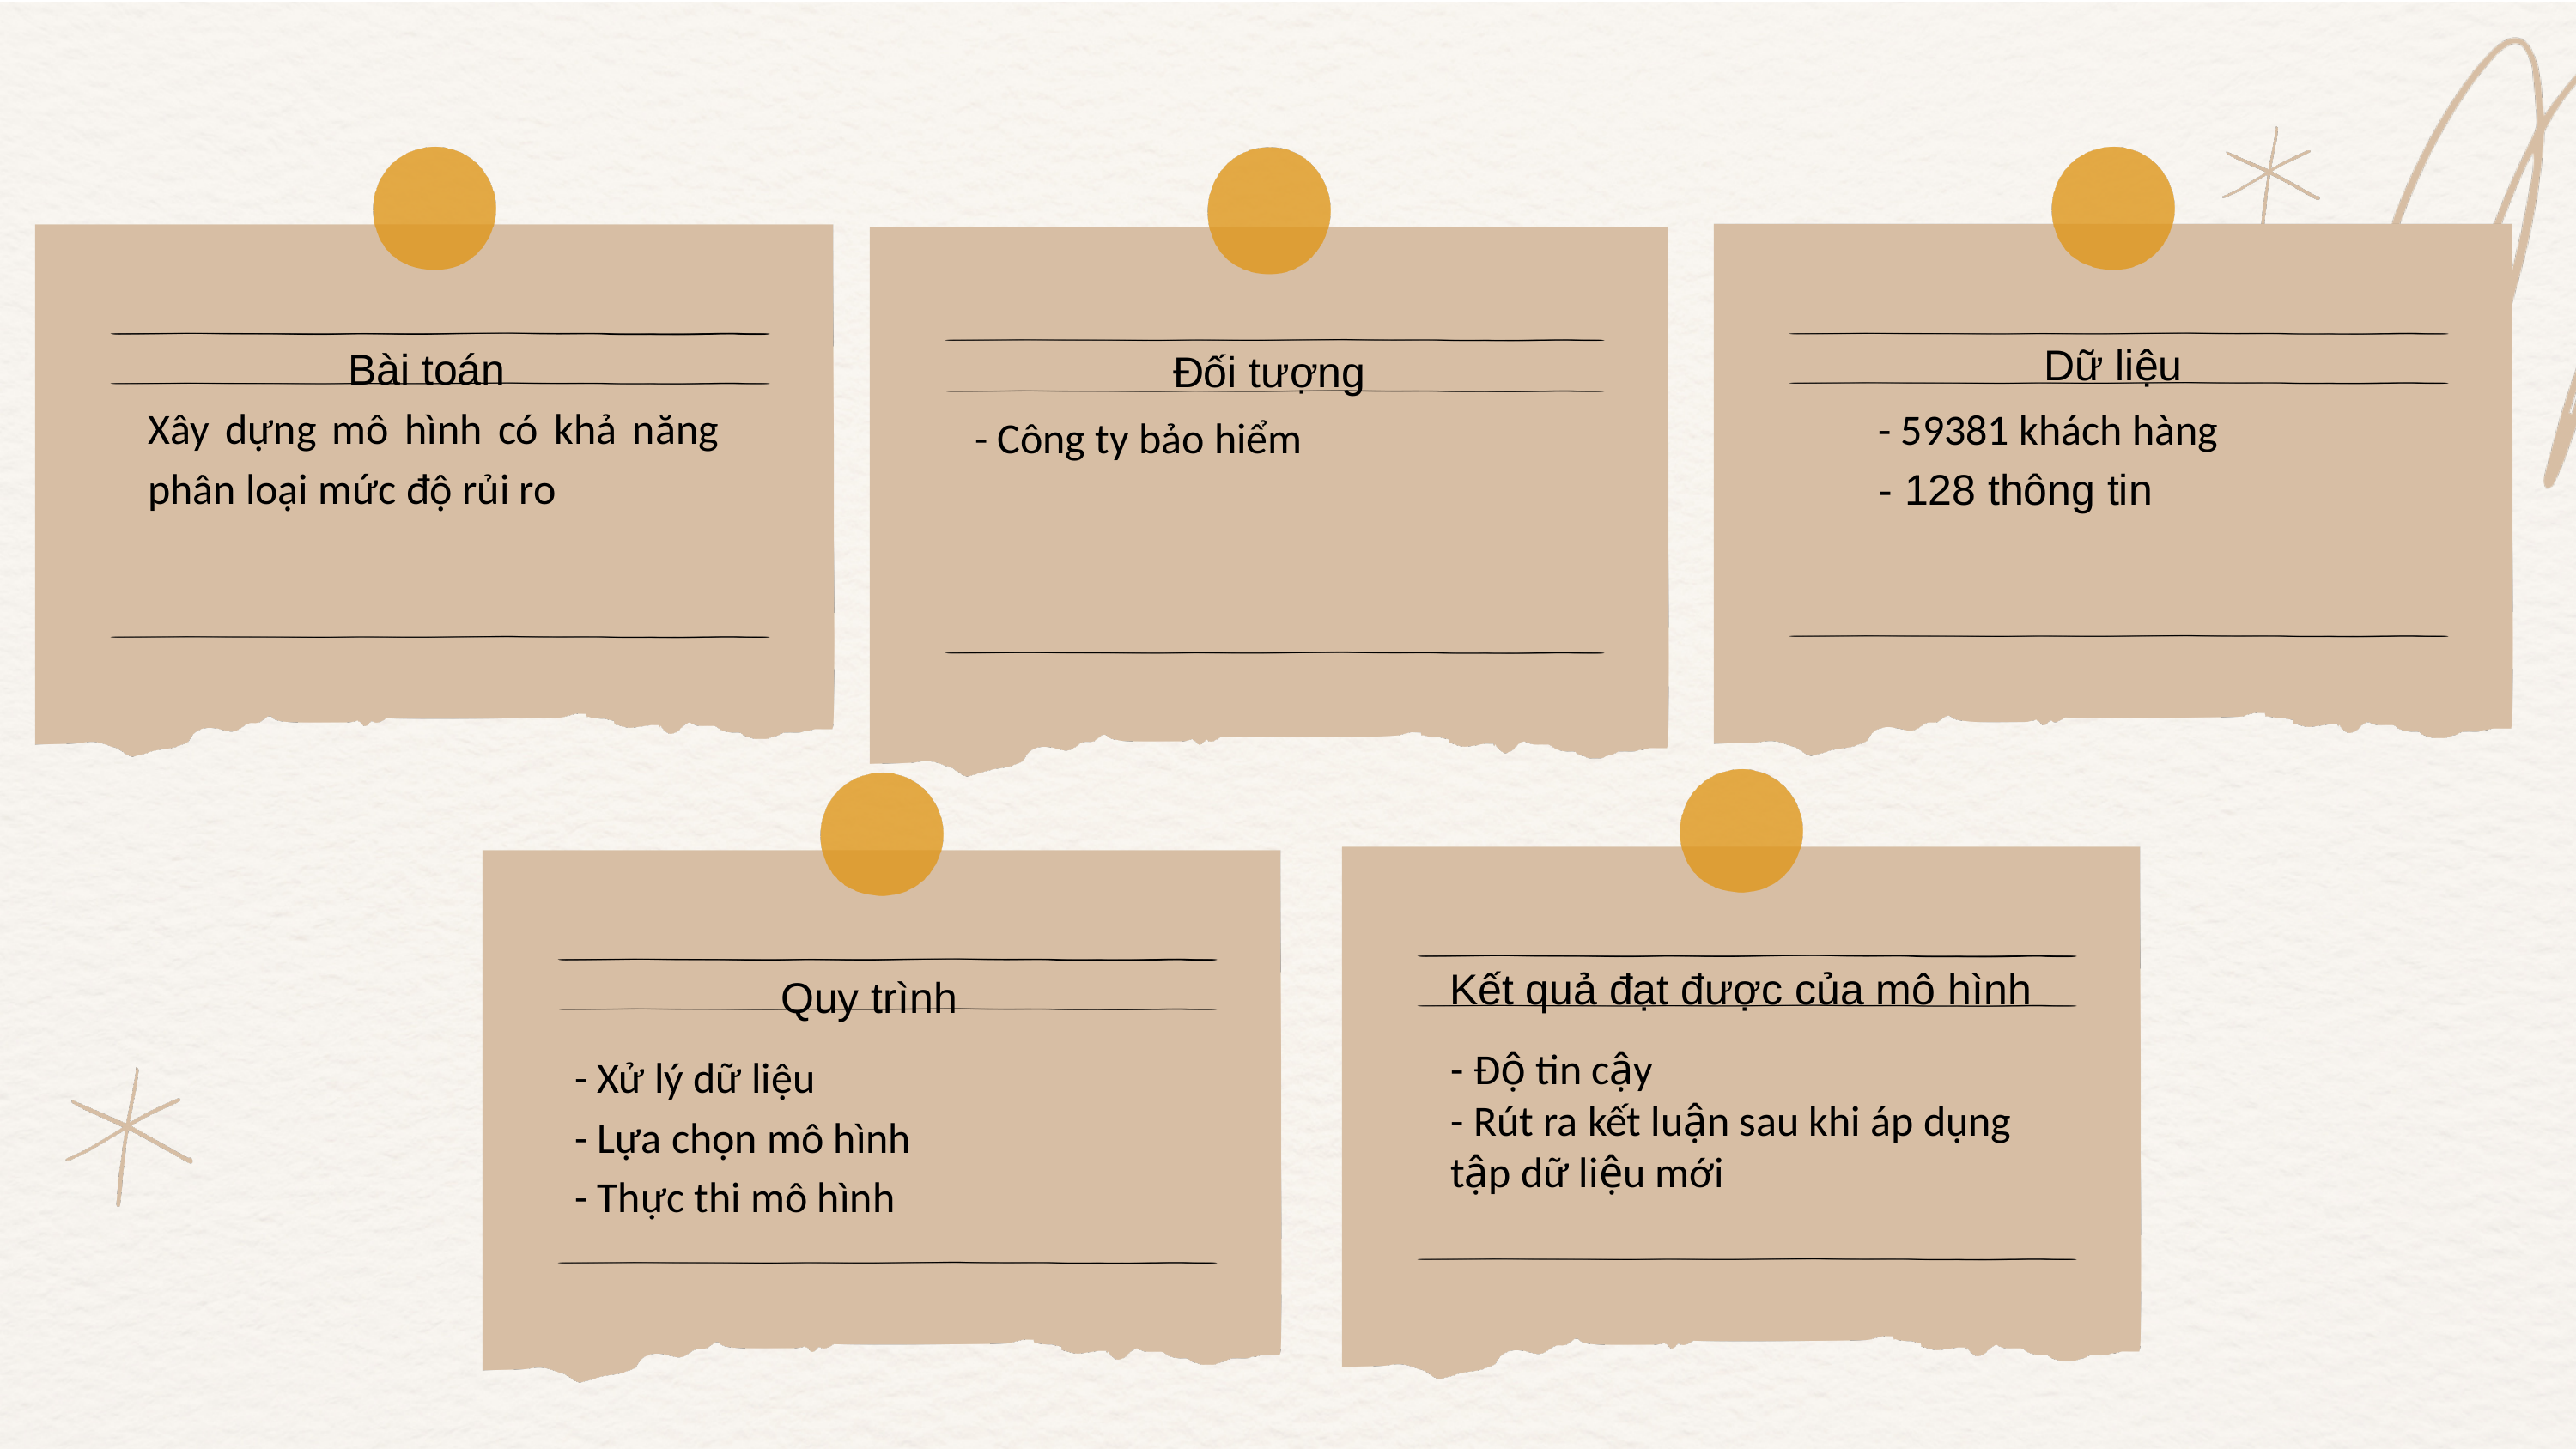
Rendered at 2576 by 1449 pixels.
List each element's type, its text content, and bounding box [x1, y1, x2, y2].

text_box [34, 142, 835, 758]
text_box - 59381 khách hàng - 128 thông tin [1878, 393, 2464, 514]
text_box - Độ tin cậy - Rút ra kết luận sau khi áp dụng tập dữ liệu mới [1437, 1035, 2027, 1203]
text_box Đối tượng [900, 336, 1639, 397]
text_box Kết quả đạt được của mô hình [1449, 953, 2038, 1074]
text_box Bài toán [57, 333, 796, 394]
text_box [1713, 142, 2513, 757]
text_box [2221, 126, 2320, 142]
text_box Xây dựng mô hình có khả năng phân loại mức độ rủi ro [148, 392, 720, 513]
text_box [869, 142, 1669, 778]
text_box [1341, 765, 2142, 1380]
text_box [2200, 35, 2576, 615]
text_box - Công ty bảo hiểm [975, 403, 1564, 463]
text_box [0, 2, 2576, 1449]
text_box - Xử lý dữ liệu - Lựa chọn mô hình - Thực thi mô hình [574, 1041, 1163, 1222]
text_box Dữ liệu [1744, 329, 2483, 390]
text_box [482, 768, 1282, 1384]
text_box [65, 1067, 193, 1207]
text_box Quy trình [499, 961, 1239, 1022]
